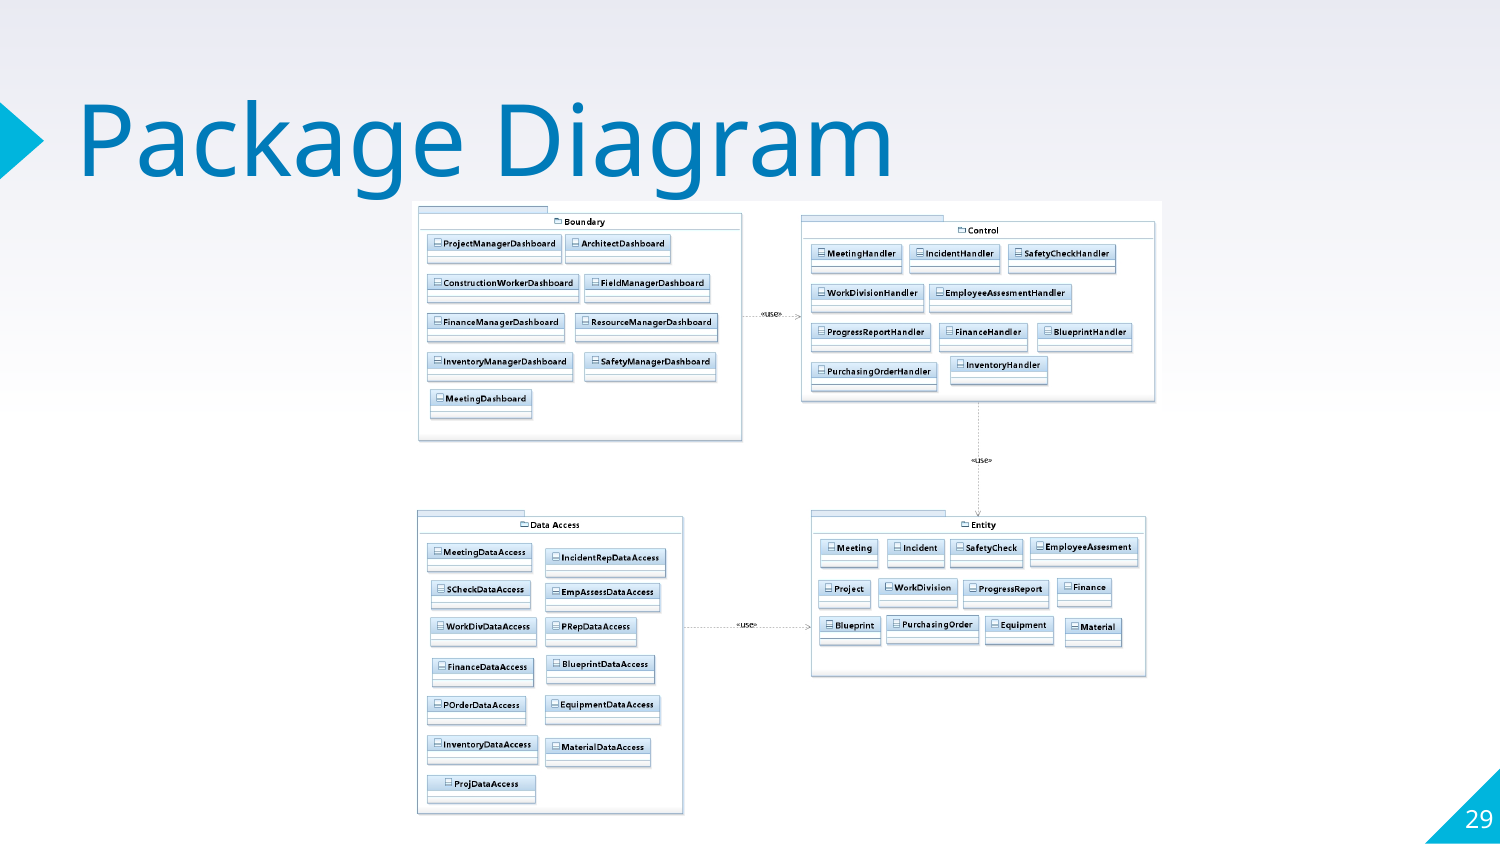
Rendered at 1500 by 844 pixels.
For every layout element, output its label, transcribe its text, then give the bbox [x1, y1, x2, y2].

picture [412, 201, 1162, 822]
slide_number ‹#› [1418, 760, 1494, 838]
title Package Diagram [75, 99, 1001, 277]
